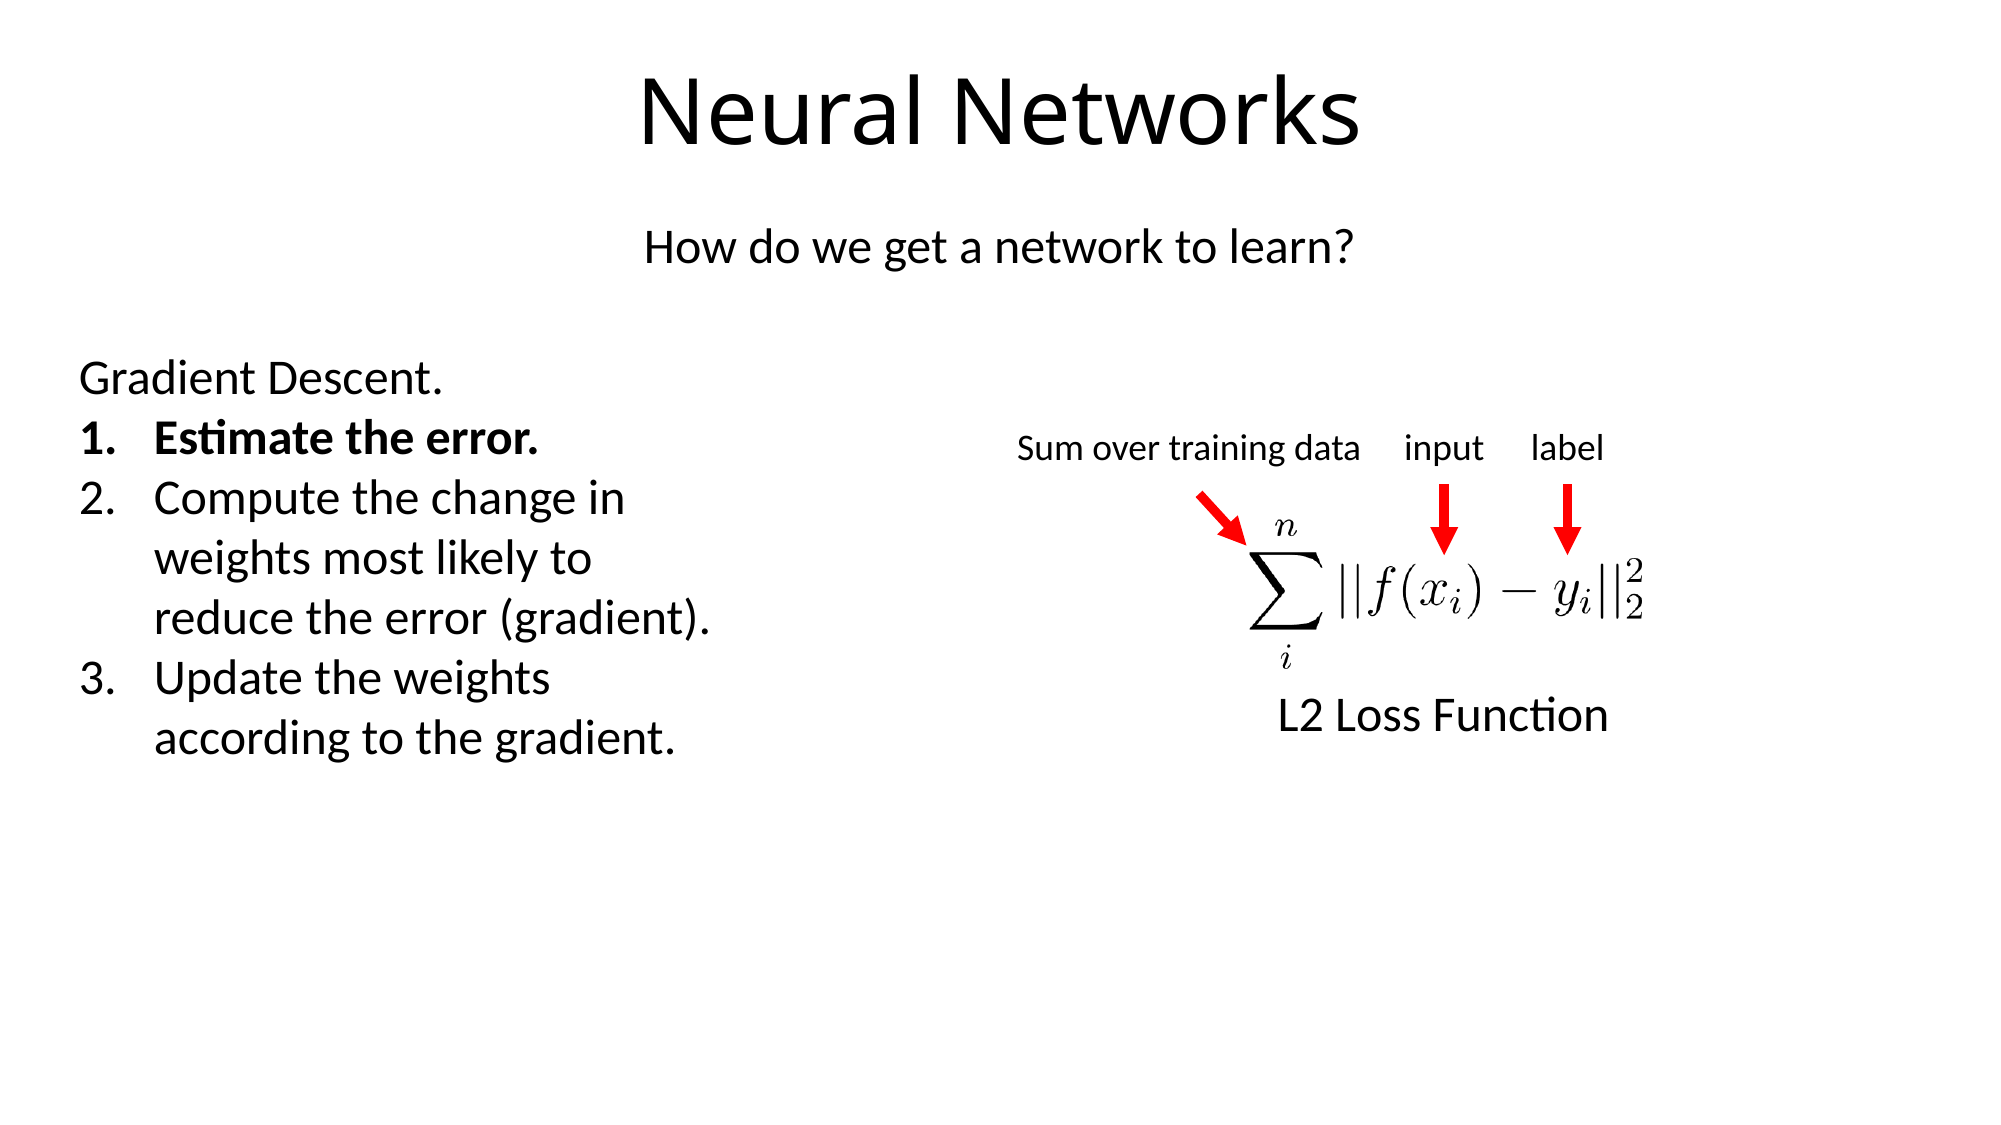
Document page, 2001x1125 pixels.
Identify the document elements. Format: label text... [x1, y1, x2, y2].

text_box Gradient Descent. Estimate the error. Compute the change in weights most likely to reduce the error (gradient). Update the weights according to the gradient. [64, 336, 733, 772]
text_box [1199, 493, 1247, 546]
text_box How do we get a network to learn? [628, 205, 1371, 281]
text_box label [1515, 415, 1620, 476]
picture [1246, 519, 1642, 669]
text_box Sum over training data [1002, 415, 1377, 476]
title Neural Networks [137, 5, 1863, 224]
text_box L2 Loss Function [1262, 674, 1625, 749]
text_box input [1389, 415, 1500, 476]
